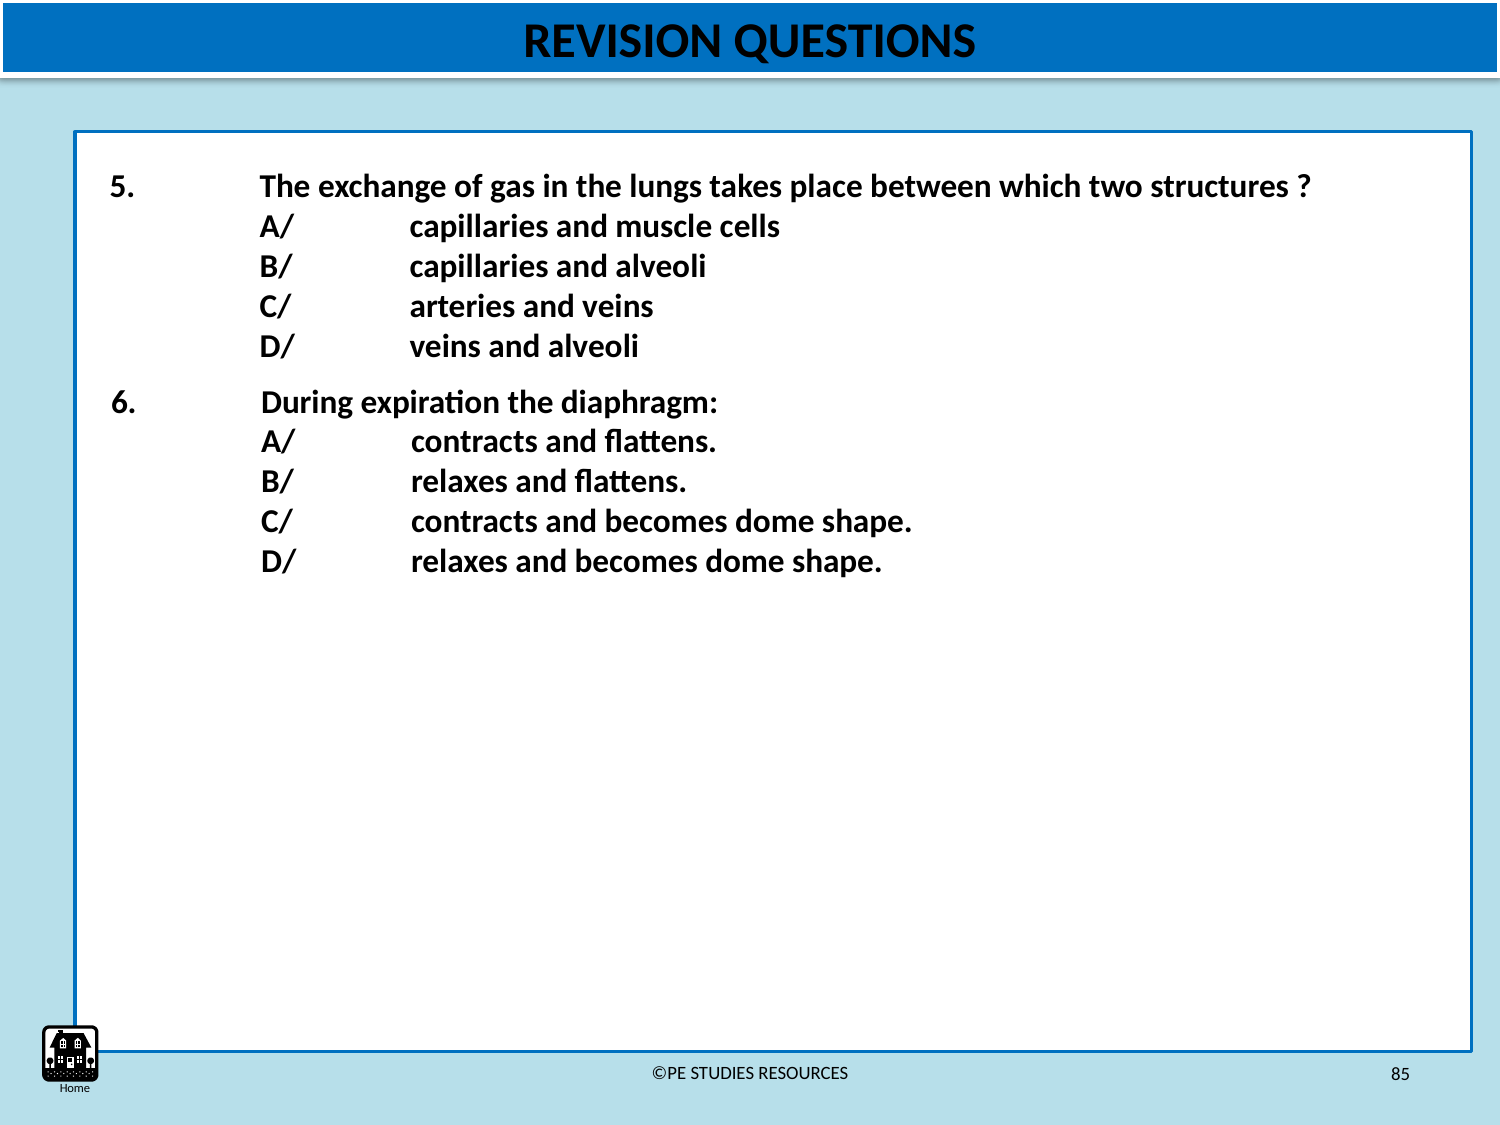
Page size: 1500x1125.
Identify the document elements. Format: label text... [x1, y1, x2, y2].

text_box 6. During expiration the diaphragm: A/ contracts and flattens. B/ relaxes and flattens. C/ contracts and becomes dome shape. D/ relaxes and becomes dome shape. [96, 416, 929, 632]
text_box 85 [1074, 1042, 1425, 1103]
text_box 5. The exchange of gas in the lungs takes place between which two structures ? A/ capillaries and muscle cells B/ capillaries and alveoli C/ arteries and veins D/ veins and alveoli [94, 156, 1329, 416]
text_box Revision Questions [0, 0, 1500, 78]
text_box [23, 1024, 127, 1103]
text_box [75, 131, 1472, 1052]
footer ©PE STUDIES RESOURCES [512, 1042, 988, 1103]
